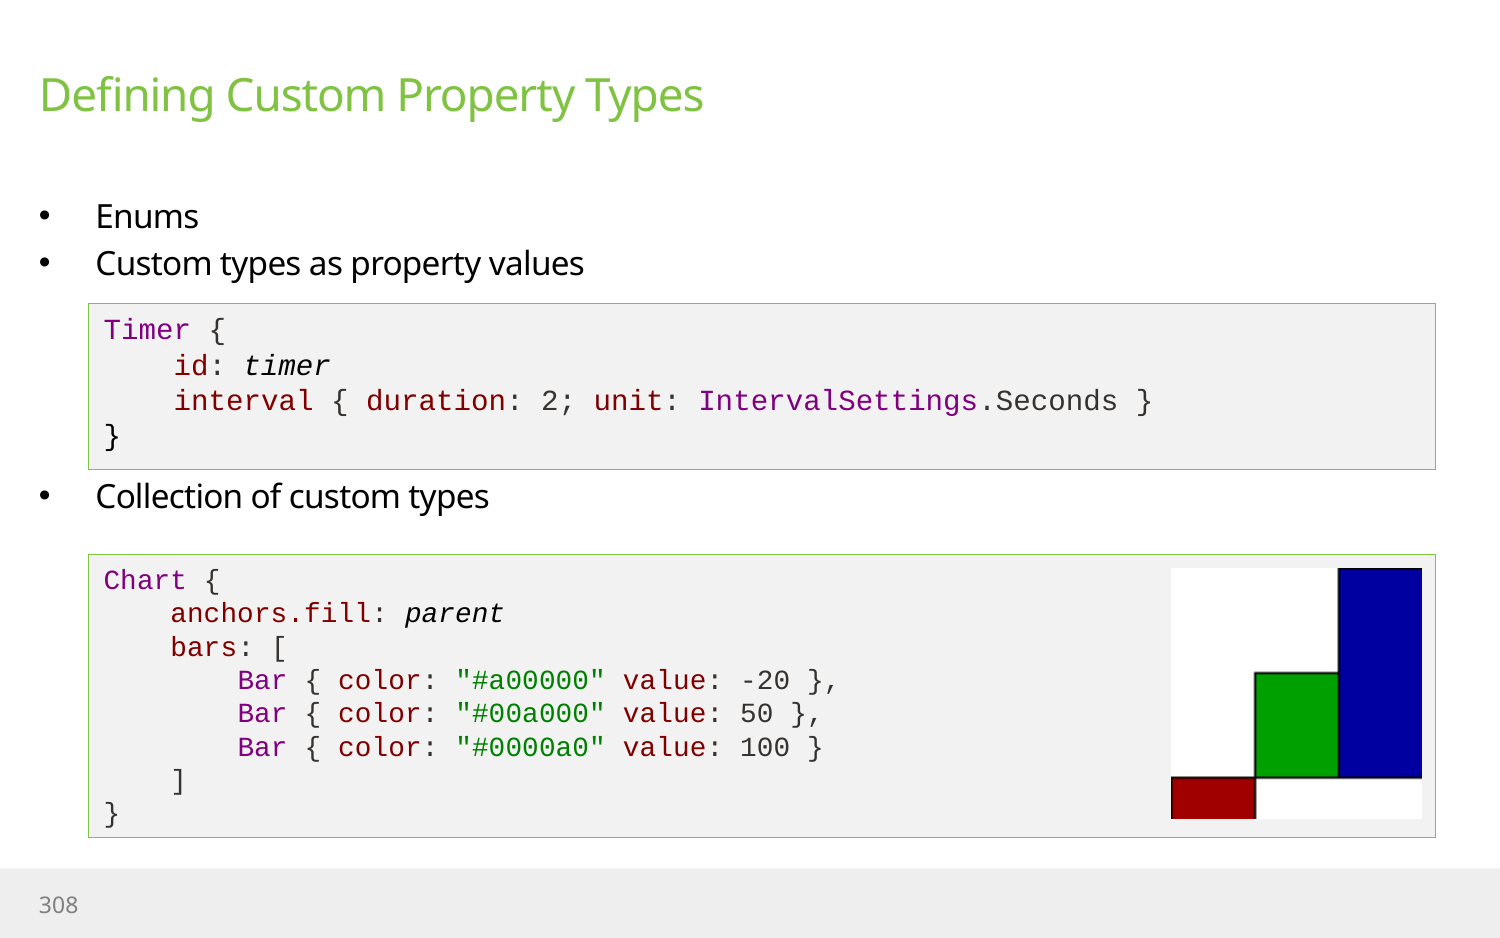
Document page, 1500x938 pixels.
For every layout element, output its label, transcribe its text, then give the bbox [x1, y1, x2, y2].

title Defining Custom Property Types [39, 66, 1052, 195]
list Enums Custom types as property values Collection of custom types [39, 195, 1272, 653]
slide_number 308 [39, 892, 410, 921]
picture [1171, 568, 1422, 819]
text_box Chart { anchors.fill: parent bars: [ Bar { color: "#a00000" value: -20 }, Bar { color: "#00a000" value: 50 }, Bar { color: "#0000a0" value: 100 } ] } [88, 554, 1436, 838]
text_box Timer { id: timer interval { duration: 2; unit: IntervalSettings.Seconds } } [88, 303, 1436, 470]
